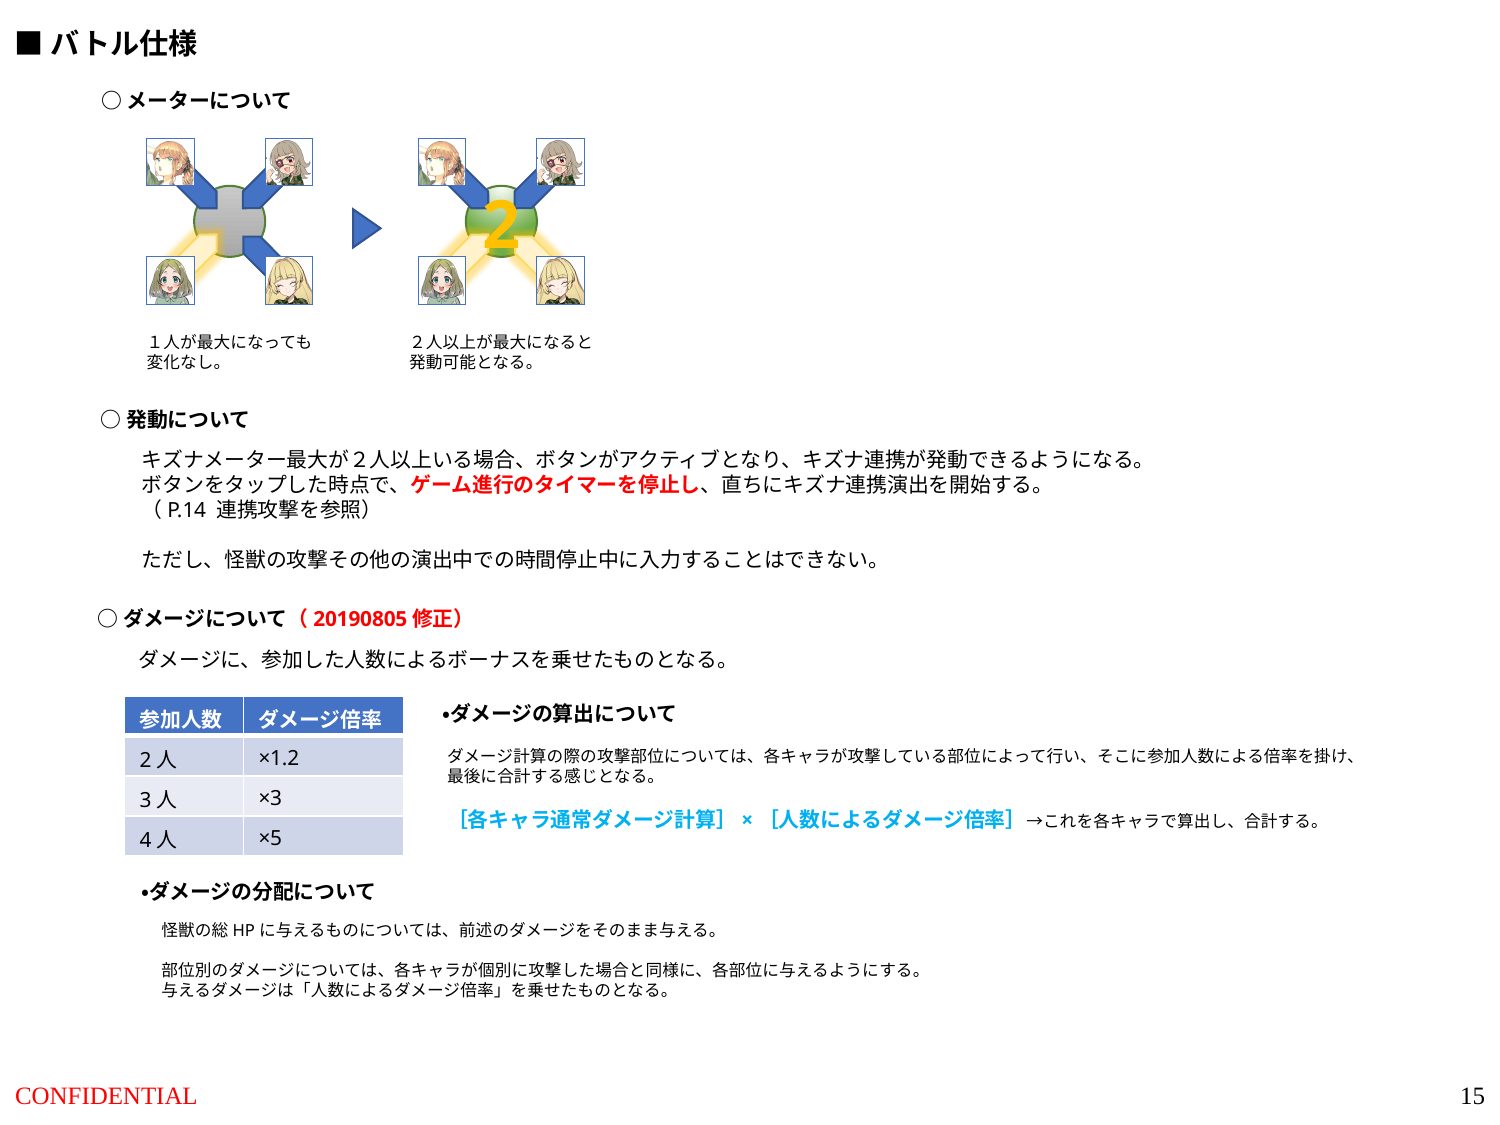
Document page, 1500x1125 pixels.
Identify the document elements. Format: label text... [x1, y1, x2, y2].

text_box ・ダメージの分配について [126, 871, 392, 912]
text_box ○メーターについて [86, 79, 307, 120]
text_box ○ダメージについて（20190805修正） [82, 598, 490, 639]
footer CONFIDENTIAL [0, 1065, 507, 1125]
table_cell ×5 [244, 817, 403, 855]
text_box ２人以上が最大になると 発動可能となる。 [394, 324, 609, 380]
text_box ・ダメージの算出について [427, 693, 692, 734]
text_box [418, 138, 585, 305]
text_box ダメージ計算の際の攻撃部位については、各キャラが攻撃している部位によって行い、そこに参加人数による倍率を掛け、 最後に合計する感じとなる。 ［各キャラ通常ダメージ計算］×［人数によるダメージ倍率］→これを各キャラで算出し、合計する。 [432, 738, 1461, 839]
table_cell 3人 [125, 777, 243, 815]
text_box １人が最大になっても 変化なし。 [131, 324, 328, 380]
table_header ダメージ倍率 [244, 697, 403, 733]
text_box 怪獣の総HPに与えるものについては、前述のダメージをそのまま与える。 部位別のダメージについては、各キャラが個別に攻撃した場合と同様に、各部位に与えるようにする。 与えるダメージは「人数によるダメージ倍率」を乗せたものとなる。 [146, 912, 1175, 1007]
table_header 参加人数 [125, 697, 243, 733]
text_box ダメージに、参加した人数によるボーナスを乗せたものとなる。 [124, 639, 754, 679]
table_cell ×1.2 [244, 738, 403, 775]
table_cell ×3 [244, 777, 403, 815]
table_cell 2人 [125, 738, 243, 775]
table_cell 4人 [125, 817, 243, 855]
text_box ■バトル仕様 [0, 17, 213, 68]
slide_number 15 [1162, 1065, 1500, 1125]
text_box [352, 207, 383, 250]
text_box キズナメーター最大が２人以上いる場合、ボタンがアクティブとなり、キズナ連携が発動できるようになる。 ボタンをタップした時点で、ゲーム進行のタイマーを停止し、直ちにキズナ連携演出を開始する。 （P.14 連携攻撃を参照） ただし、怪獣の攻撃その他の演出中での時間停止中に入力することはできない。 [126, 439, 1170, 580]
text_box ○発動について [86, 399, 266, 440]
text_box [146, 138, 313, 305]
